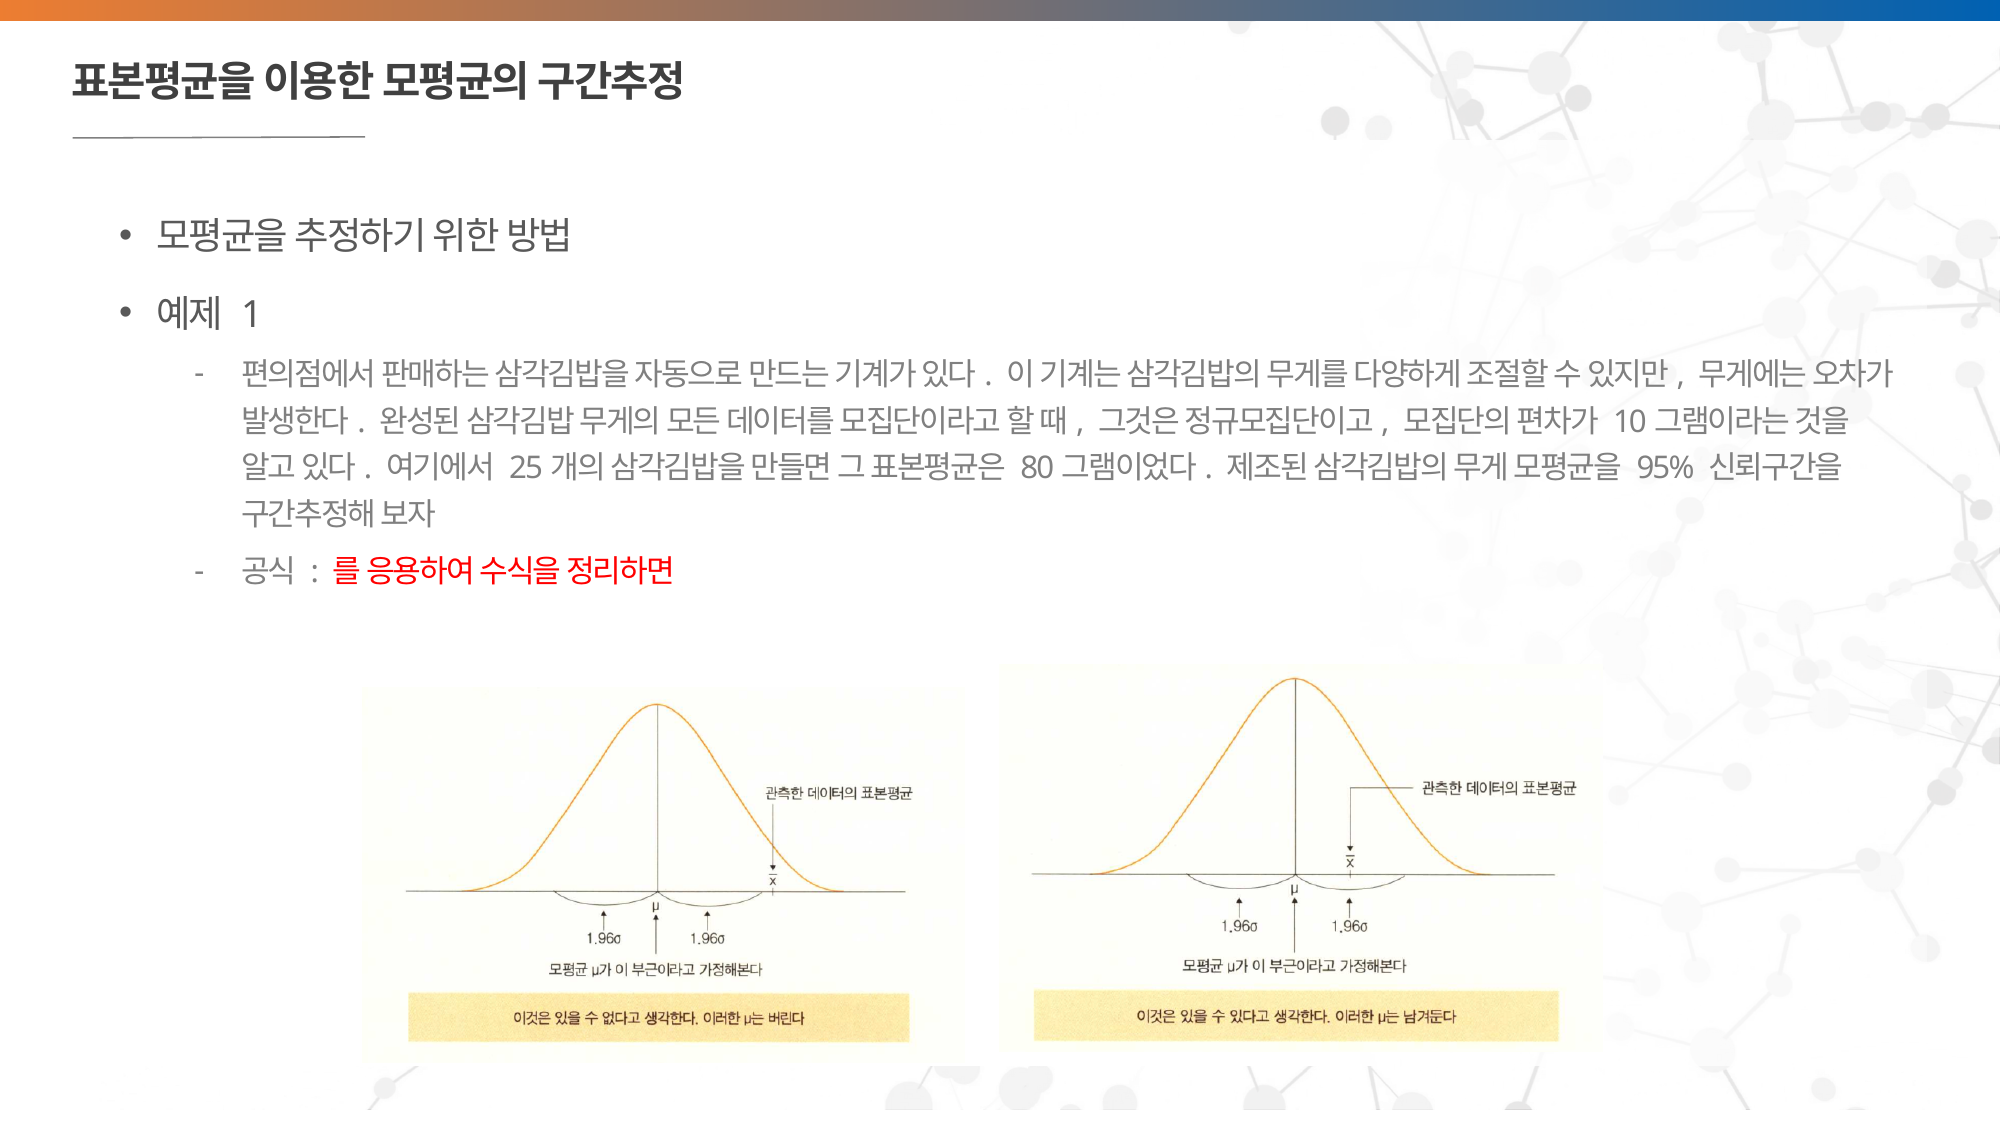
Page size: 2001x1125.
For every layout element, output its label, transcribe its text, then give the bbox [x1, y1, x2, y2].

picture [999, 664, 1603, 1053]
title 표본평균을 이용한 모평균의 구간추정 [56, 49, 1162, 117]
picture [362, 687, 965, 1063]
